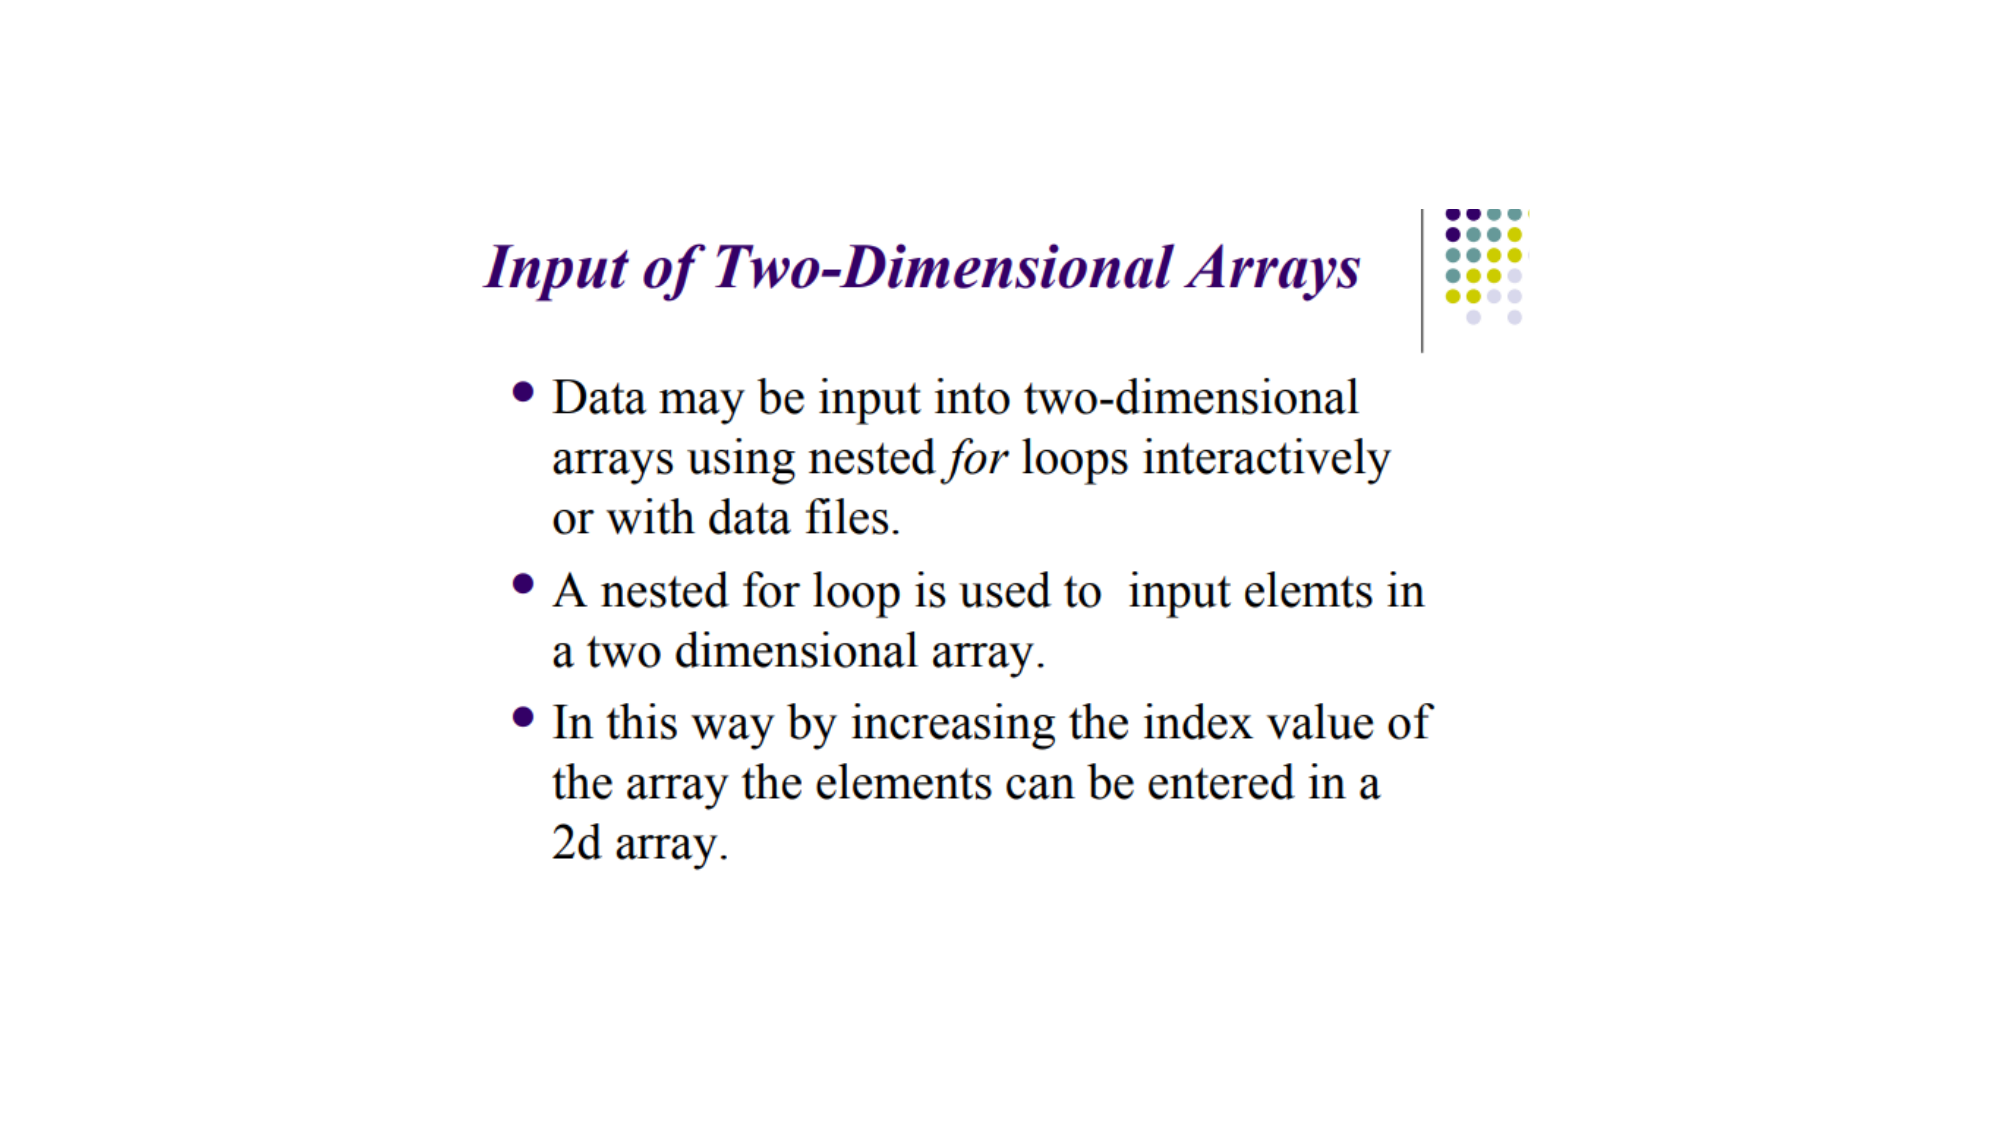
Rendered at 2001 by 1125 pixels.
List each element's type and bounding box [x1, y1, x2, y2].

picture [470, 209, 1530, 916]
